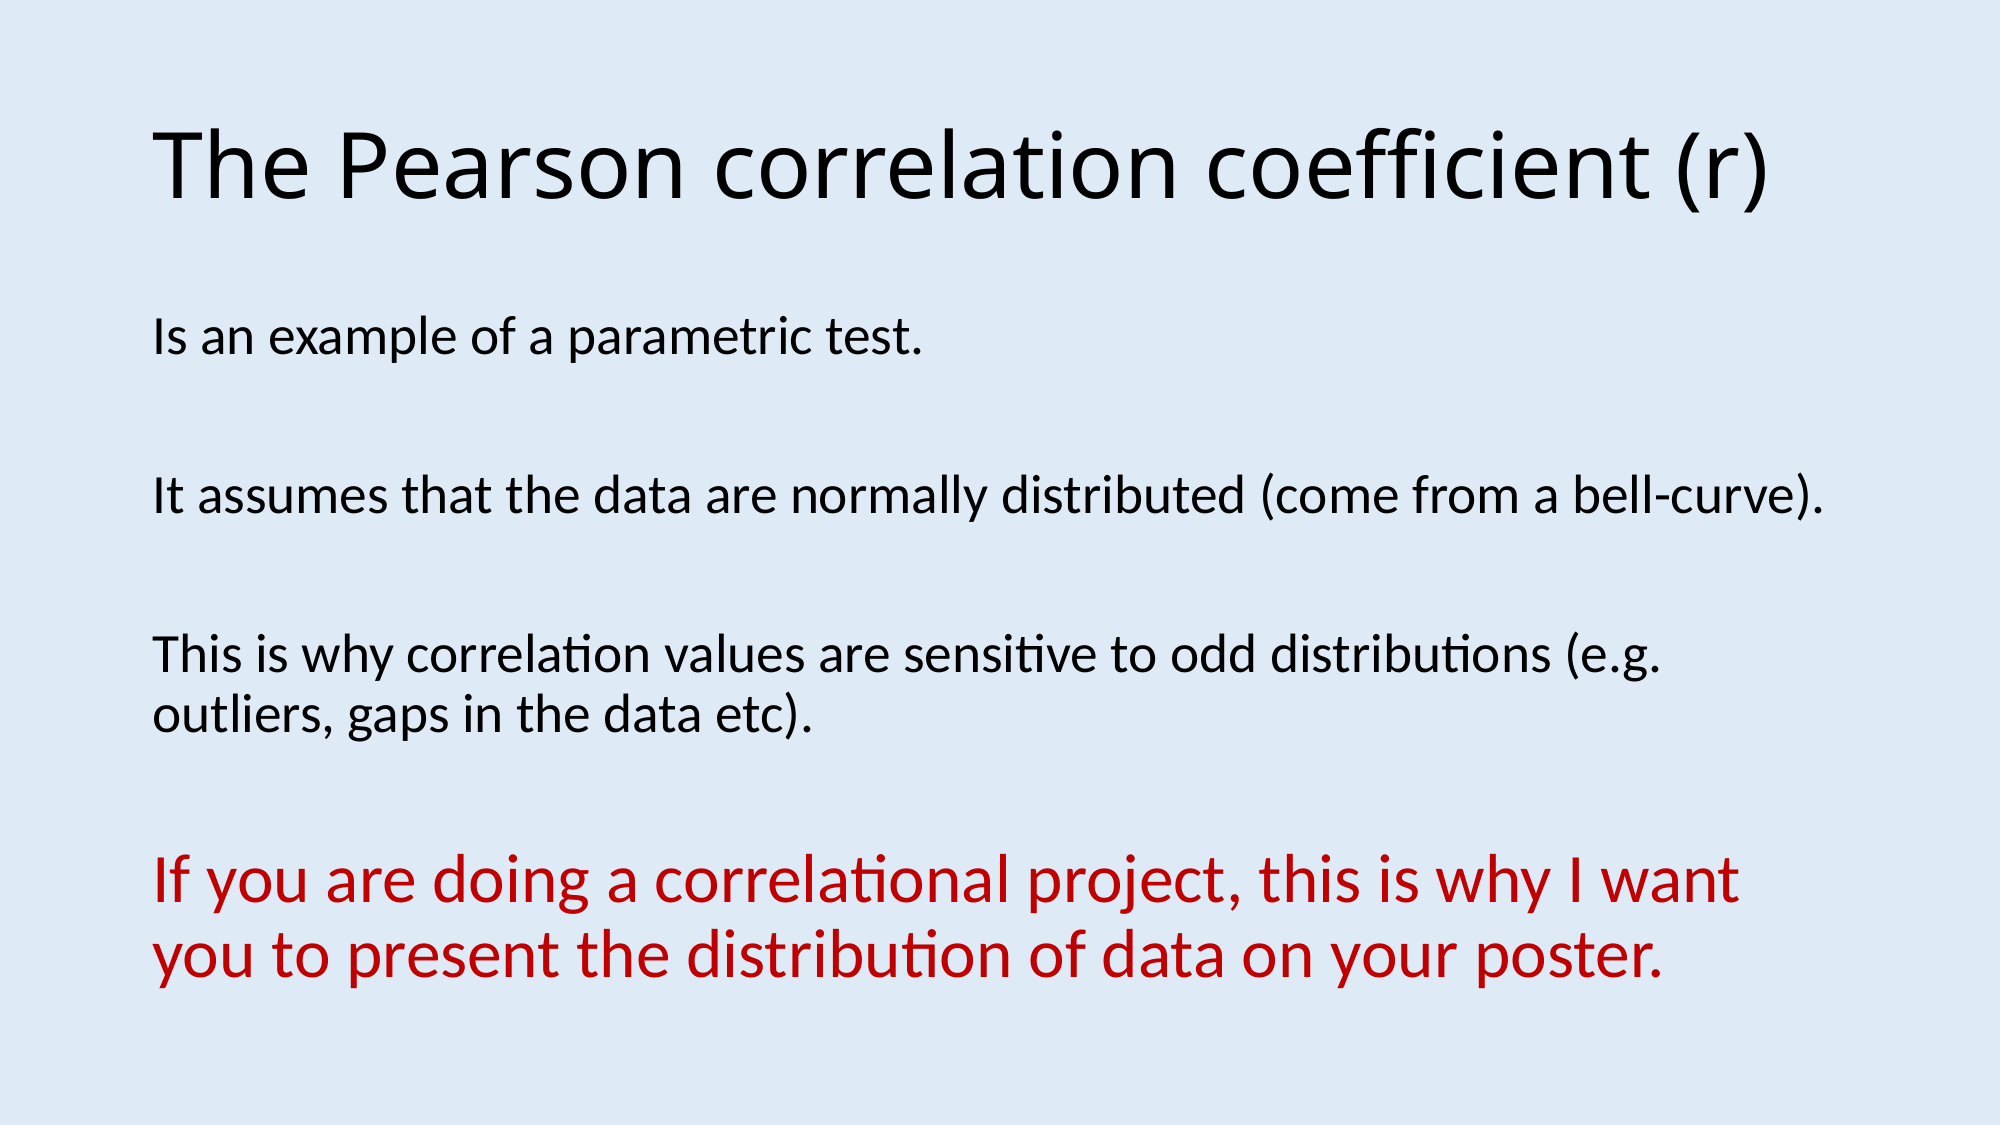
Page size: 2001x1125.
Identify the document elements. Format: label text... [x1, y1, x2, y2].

list Is an example of a parametric test. It assumes that the data are normally distributed (come from a bell-curve). This is why correlation values are sensitive to odd distributions (e.g. outliers, gaps in the data etc). If you are doing a correlational project, this is why I want you to present the distribution of data on your poster. [137, 299, 1863, 1014]
title The Pearson correlation coefficient (r) [137, 59, 1863, 278]
